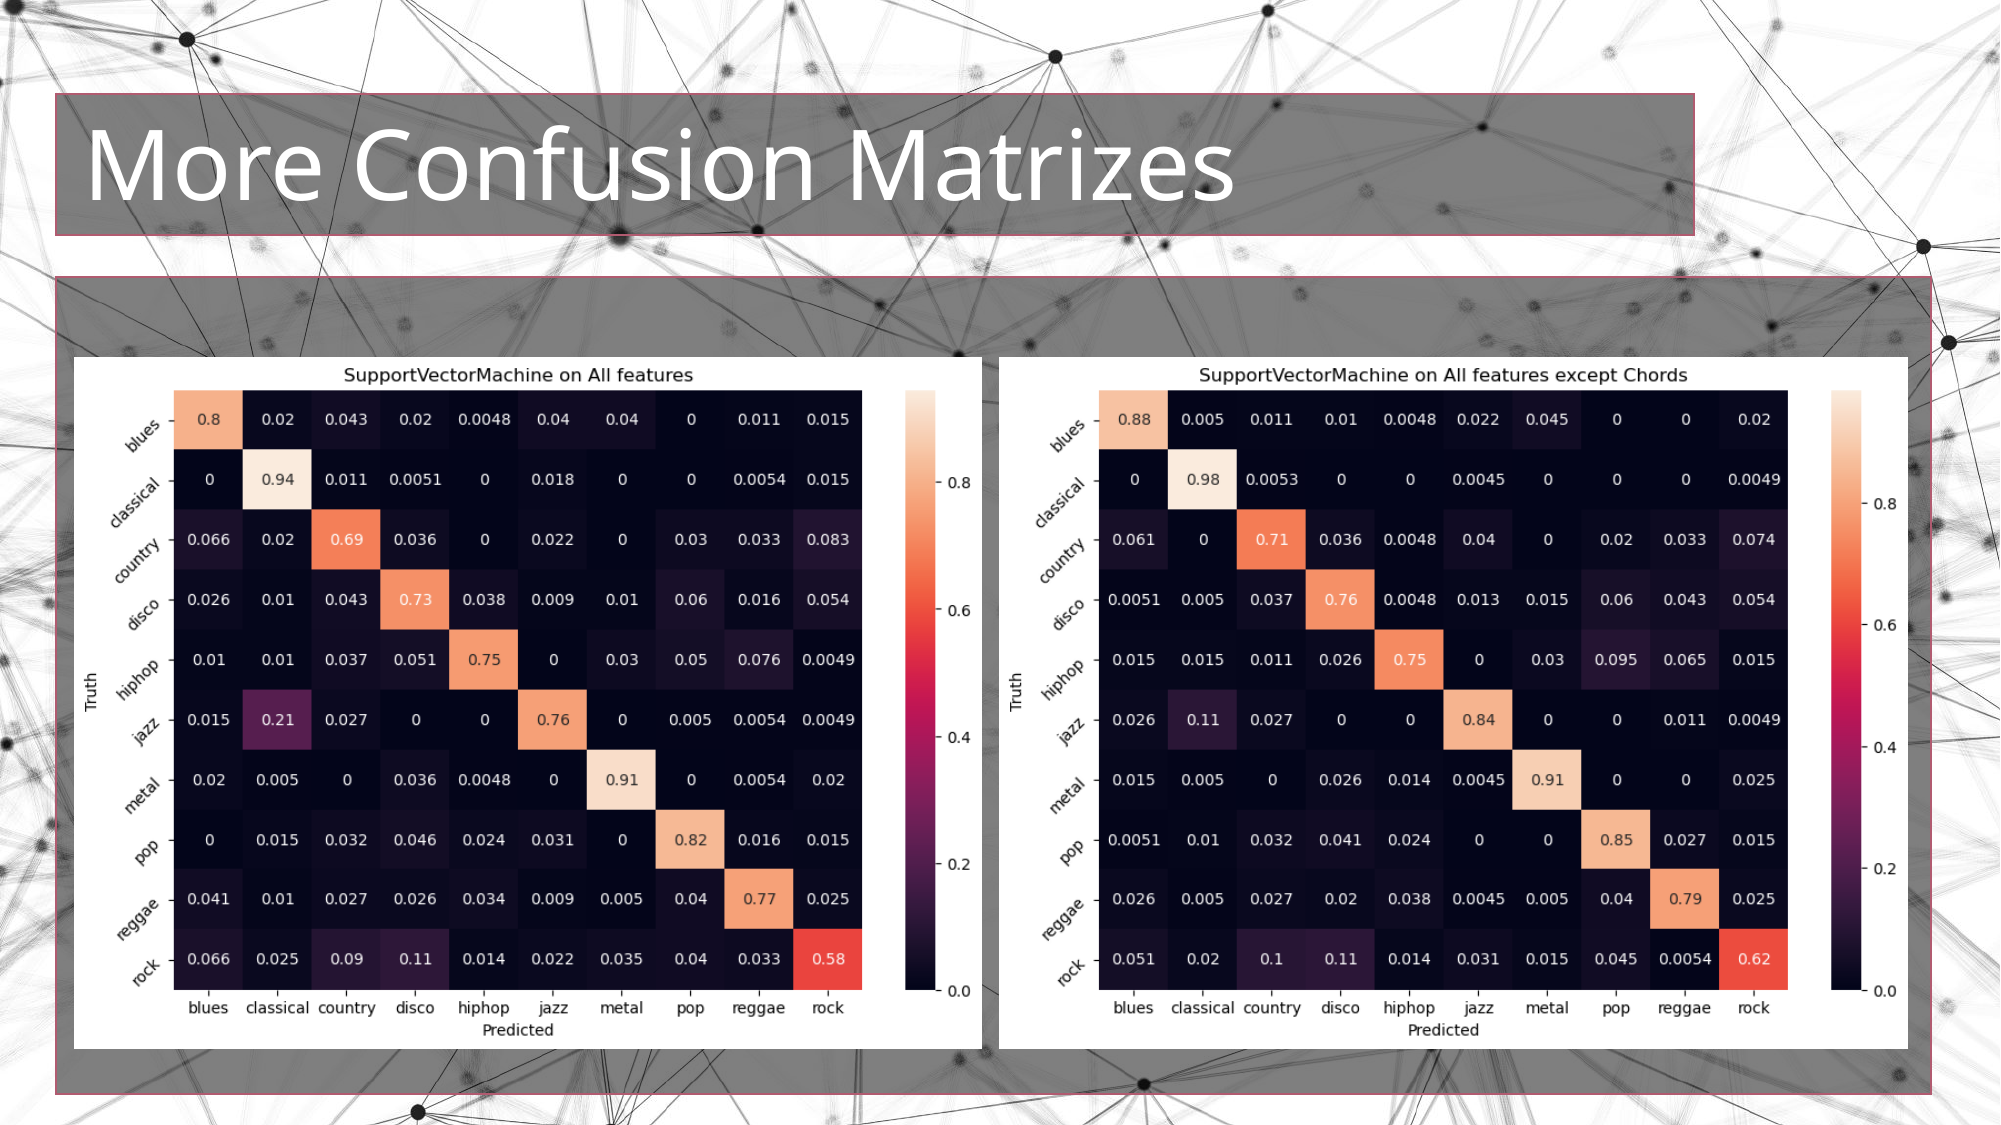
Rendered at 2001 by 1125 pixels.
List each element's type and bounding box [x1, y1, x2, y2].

picture [0, 0, 2000, 1125]
list [74, 357, 982, 1049]
